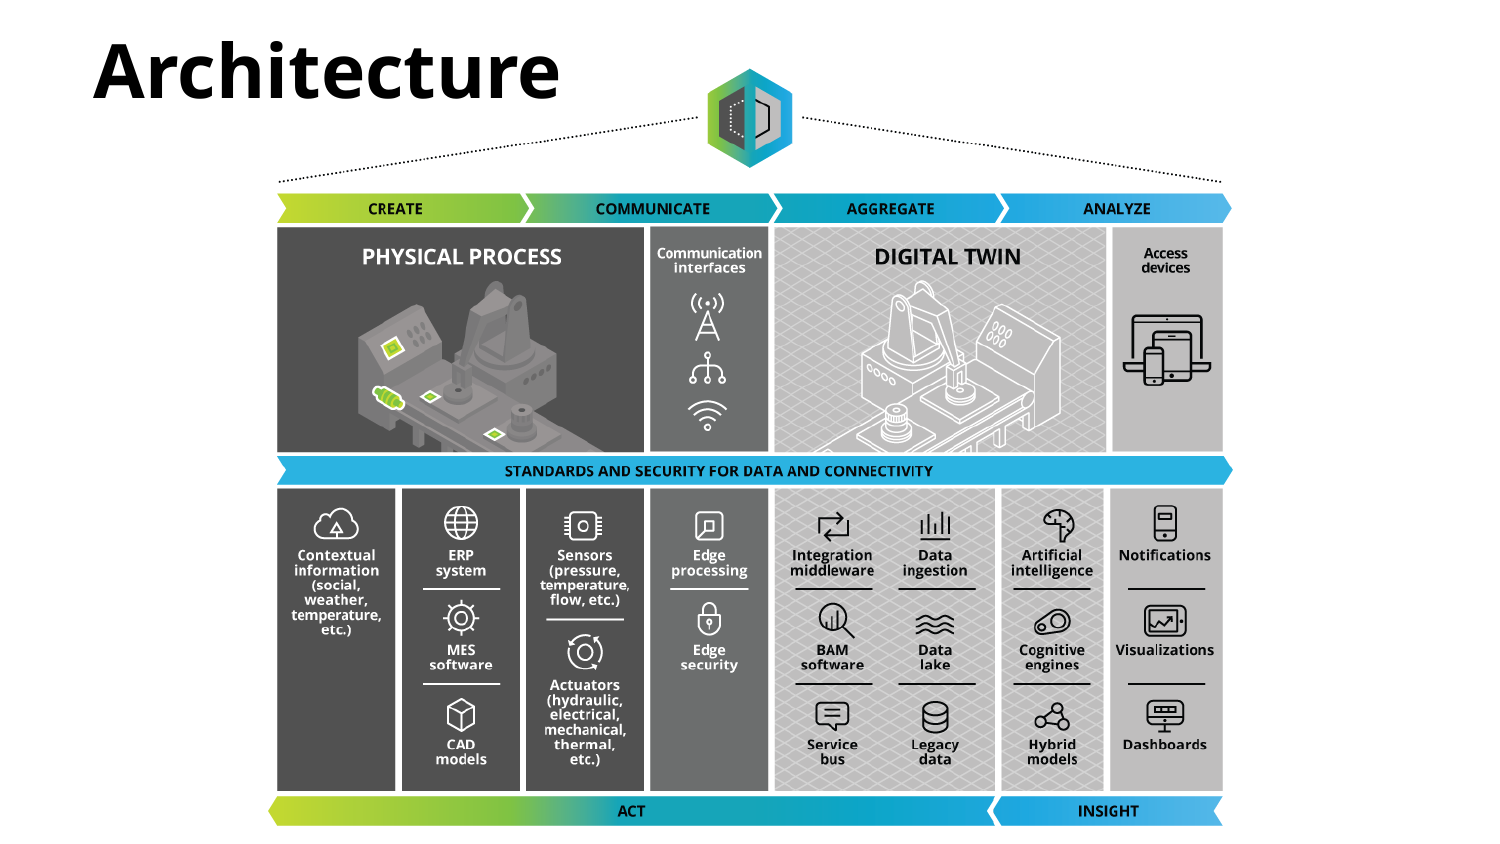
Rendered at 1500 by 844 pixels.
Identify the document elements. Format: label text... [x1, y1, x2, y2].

picture [262, 58, 1238, 835]
text_box Architecture [78, 15, 649, 121]
